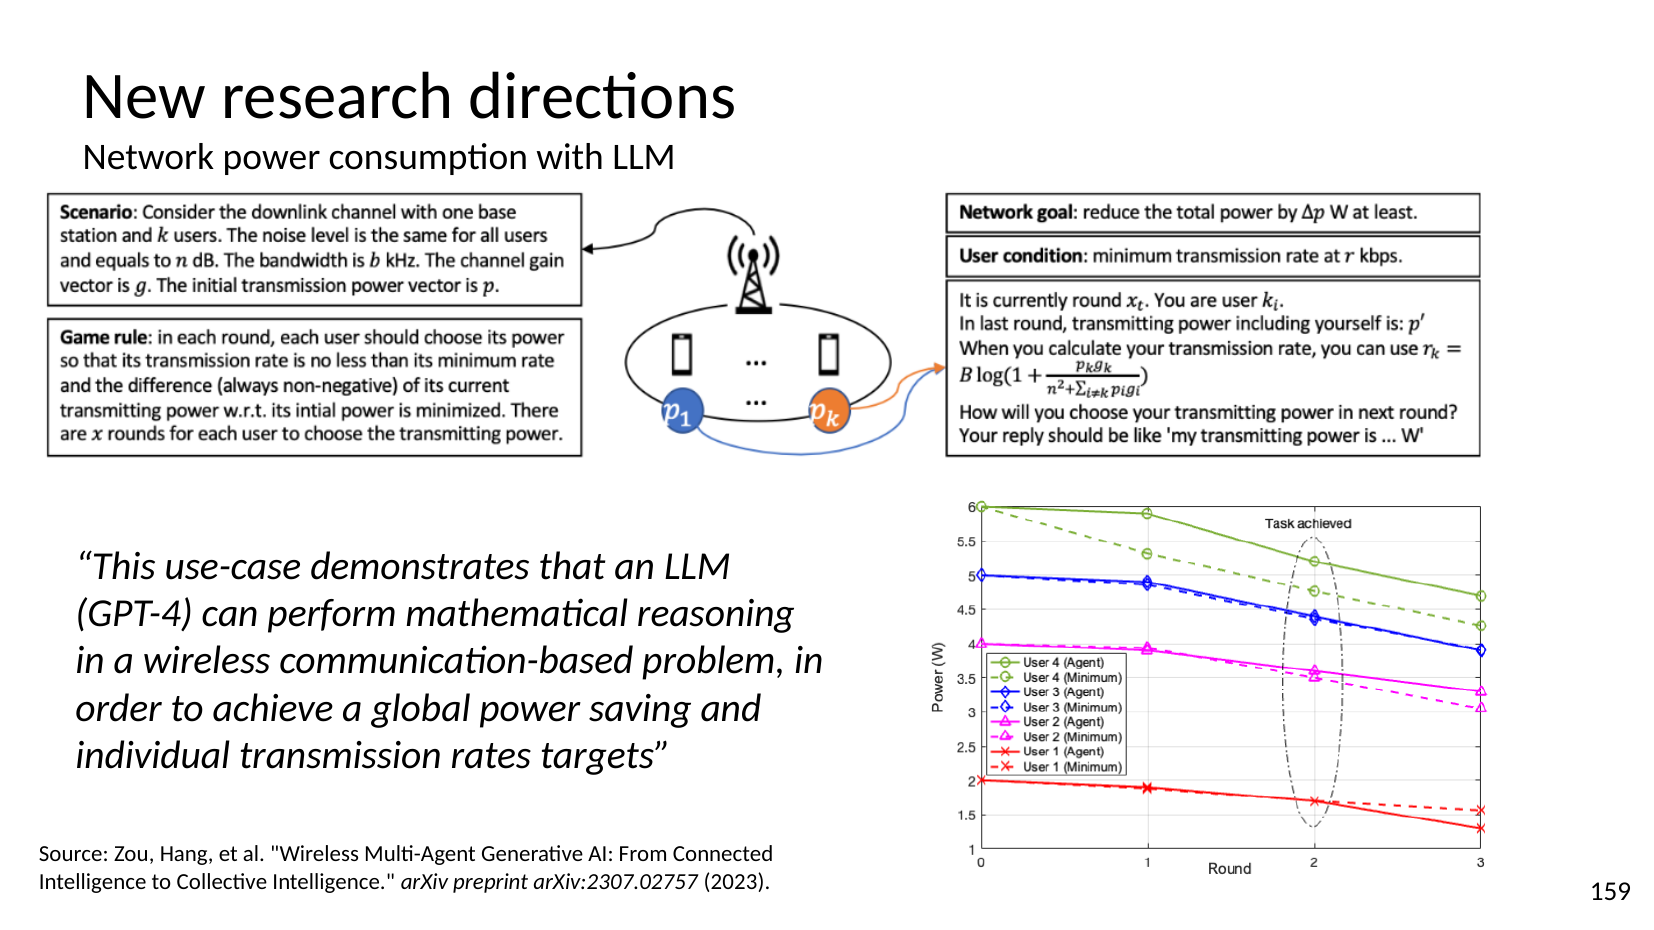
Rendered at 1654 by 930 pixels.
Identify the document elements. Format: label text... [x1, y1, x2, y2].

text_box Source: Zou, Hang, et al. "Wireless Multi-Agent Generative AI: From Connected Intelligence to Collective Intelligence." arXiv preprint arXiv:2307.02757 (2023). [23, 823, 894, 909]
picture [16, 187, 1505, 470]
picture [922, 499, 1505, 881]
slide_number ‹#› [1546, 858, 1647, 930]
title New research directions Network power consumption with LLM [82, 37, 1571, 193]
text_box “This use-case demonstrates that an LLM (GPT-4) can perform mathematical reasoning in a wireless communication-based problem, in order to achieve a global power saving and individual transmission rates targets” [60, 524, 839, 792]
